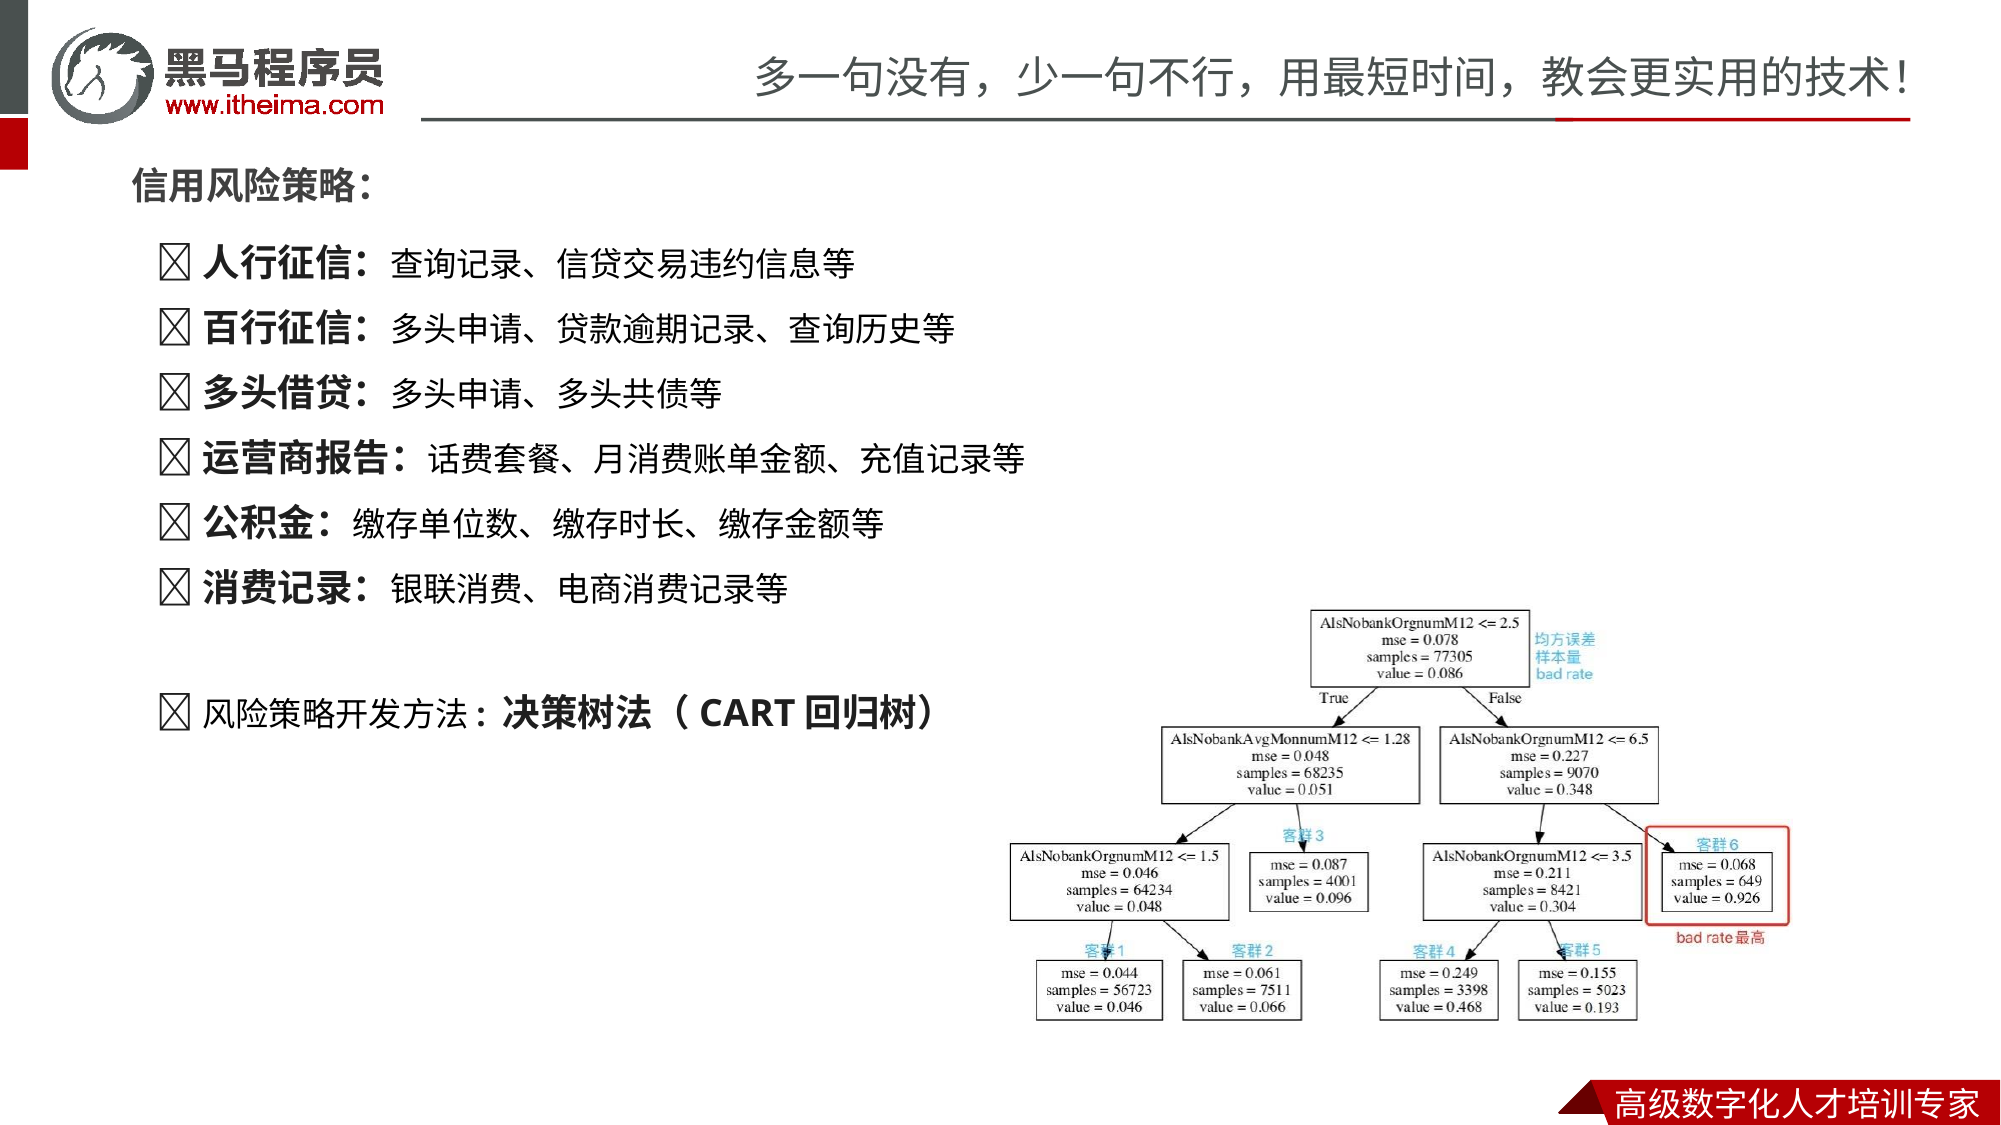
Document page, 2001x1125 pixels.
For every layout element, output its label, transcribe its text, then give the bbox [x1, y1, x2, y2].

text_box 信用风险策略： [116, 154, 1880, 239]
text_box 人行征信：查询记录、信贷交易违约信息等 百行征信：多头申请、贷款逾期记录、查询历史等 多头借贷：多头申请、多头共债等 运营商报告：话费套餐、月消费账单金额、充值记录等 公积金：缴存单位数、缴存时长、缴存金额等 消费记录：银联消费、电商消费记录等 风险策略开发方法: 决策树法（CART回归树） [155, 239, 1880, 339]
picture [50, 26, 384, 125]
picture [999, 602, 1793, 1035]
